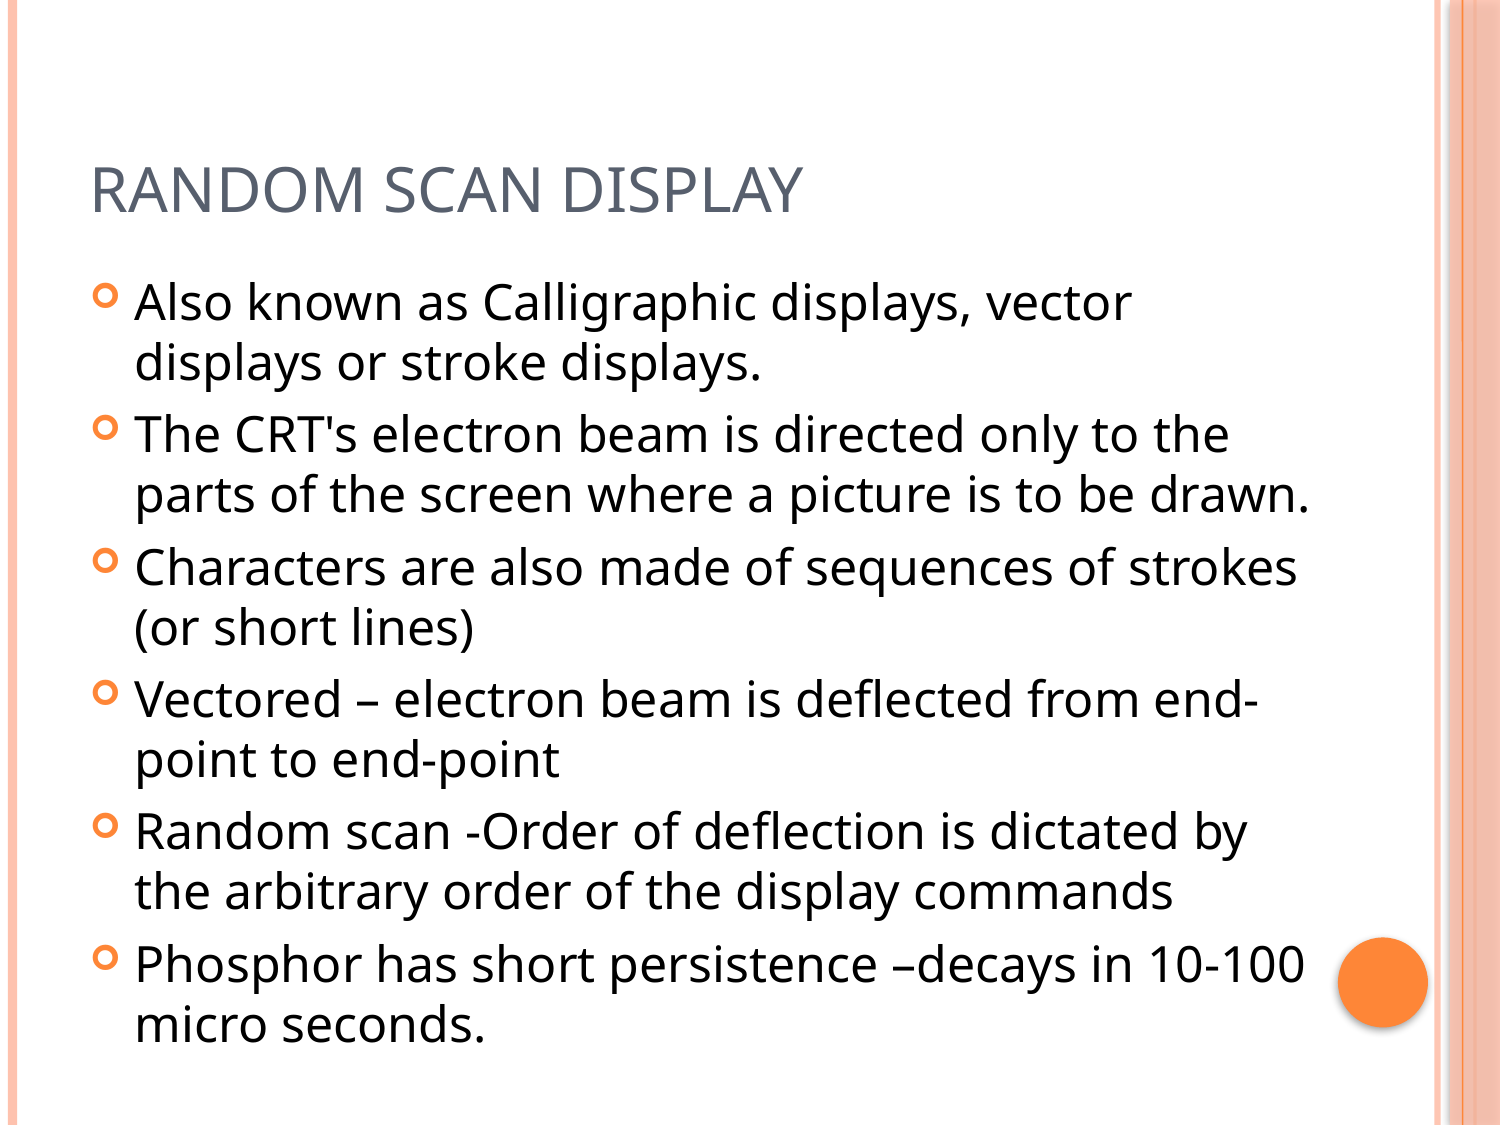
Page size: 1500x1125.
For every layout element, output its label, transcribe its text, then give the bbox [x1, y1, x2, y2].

title Random Scan Display [75, 45, 1300, 233]
list Also known as Calligraphic displays, vector displays or stroke displays. The CRT's electron beam is directed only to the parts of the screen where a picture is to be drawn. Characters are also made of sequences of strokes (or short lines) Vectored – electron beam is deflected from end-point to end-point Random scan -Order of deflection is dictated by the arbitrary order of the display commands Phosphor has short persistence –decays in 10-100 micro seconds. [75, 262, 1338, 1062]
